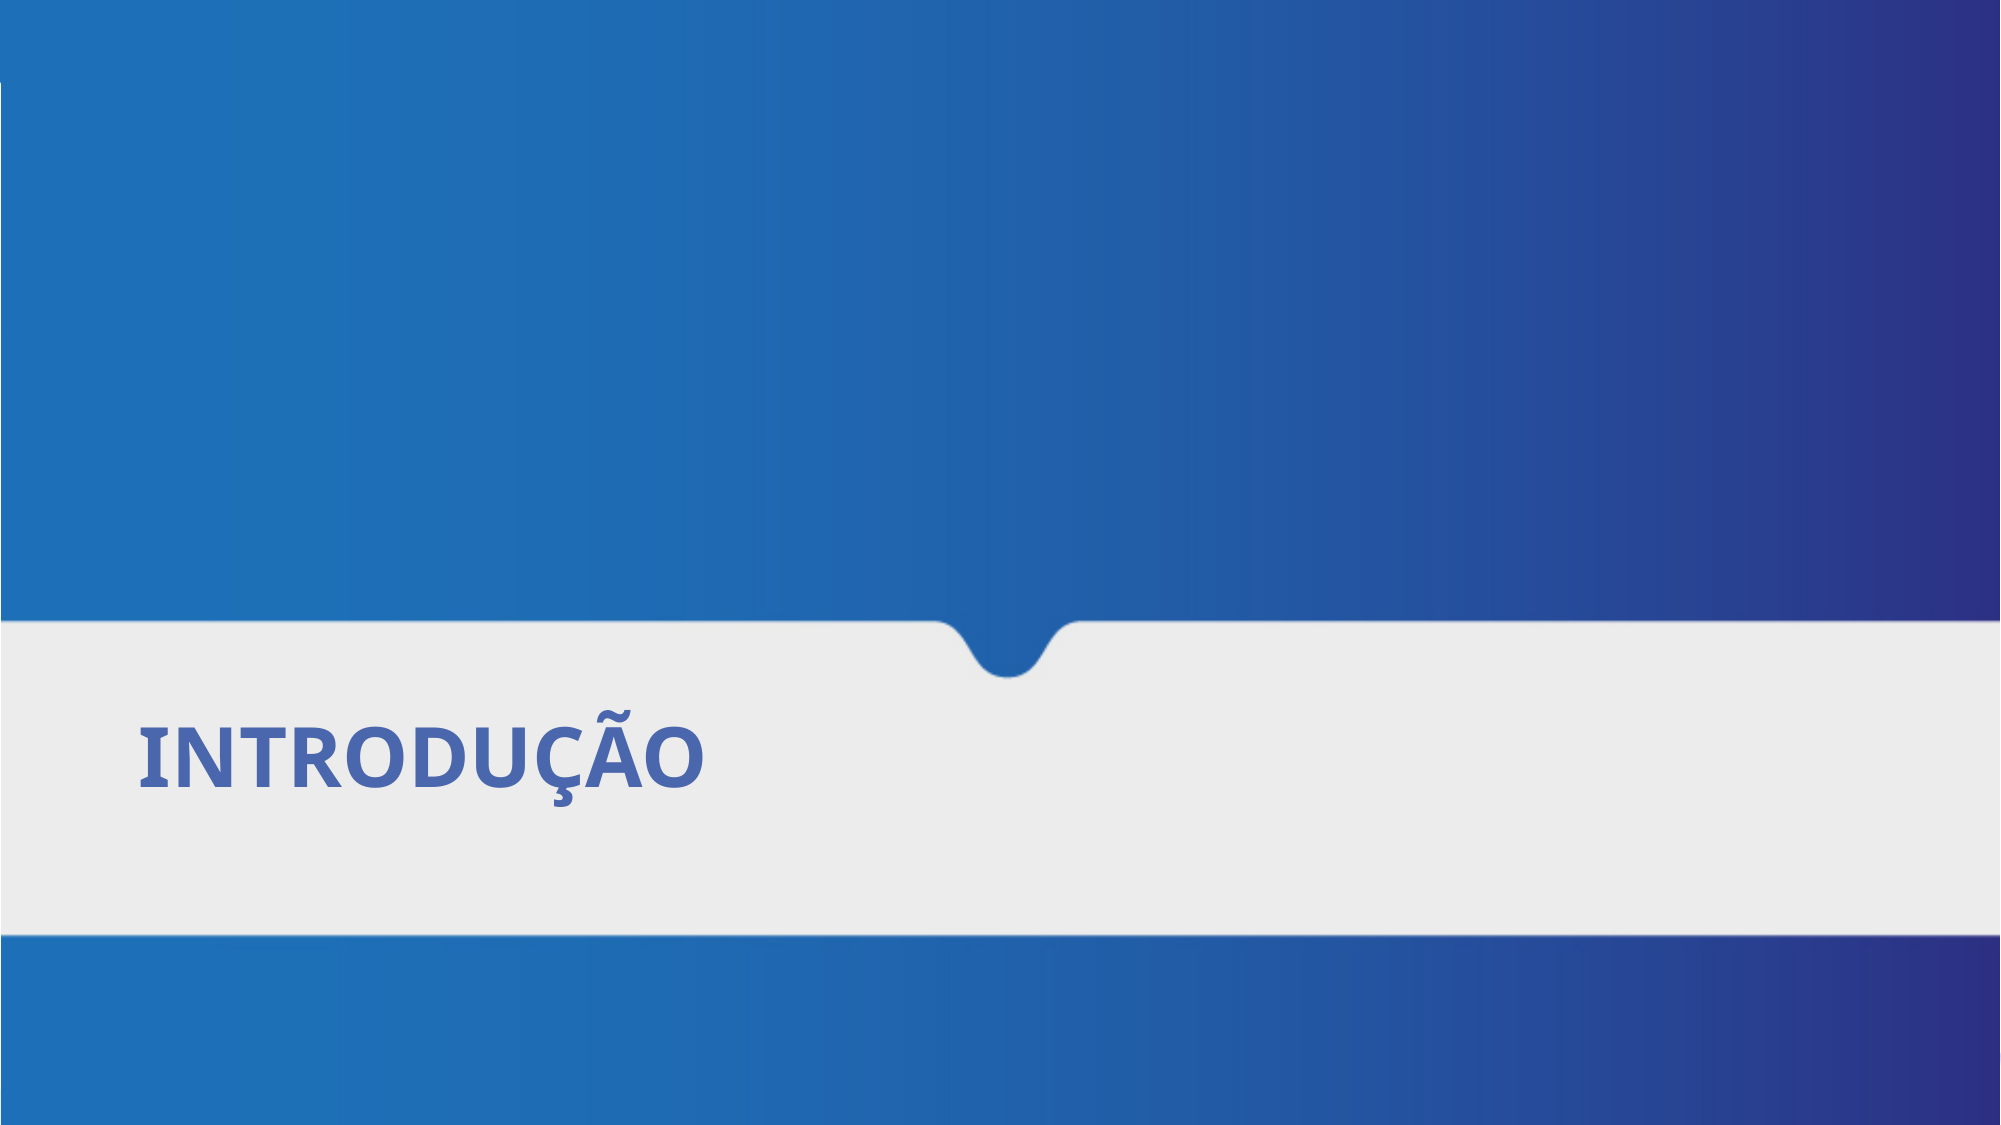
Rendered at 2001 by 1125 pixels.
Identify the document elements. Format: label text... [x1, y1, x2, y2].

list INTRODUÇÃO [124, 696, 544, 835]
picture [0, 0, 2000, 1125]
text_box [544, 628, 1955, 928]
